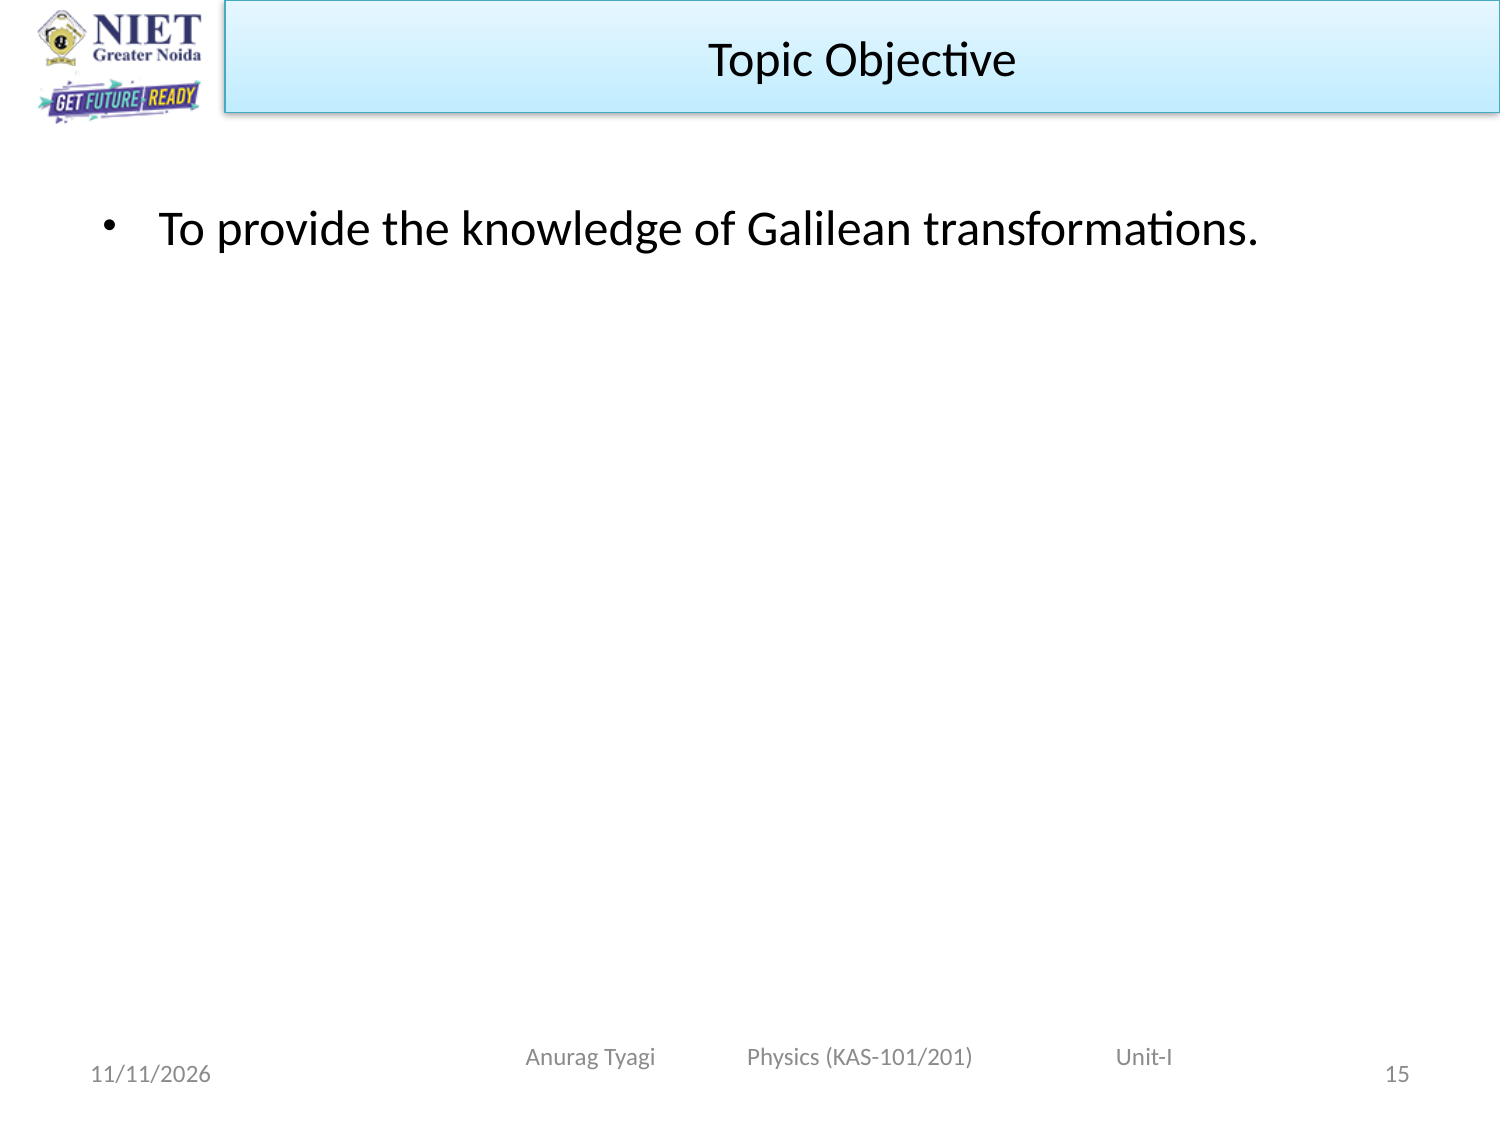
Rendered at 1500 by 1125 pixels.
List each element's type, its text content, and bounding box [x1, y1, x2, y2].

picture [0, 0, 238, 135]
list To provide the knowledge of Galilean transformations. [87, 187, 1438, 930]
footer Anurag Tyagi Physics (KAS-101/201) Unit-I [462, 1025, 1238, 1085]
text_box Topic Objective [238, 0, 1500, 113]
slide_number 15 [1074, 1042, 1425, 1103]
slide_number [75, 1042, 425, 1103]
